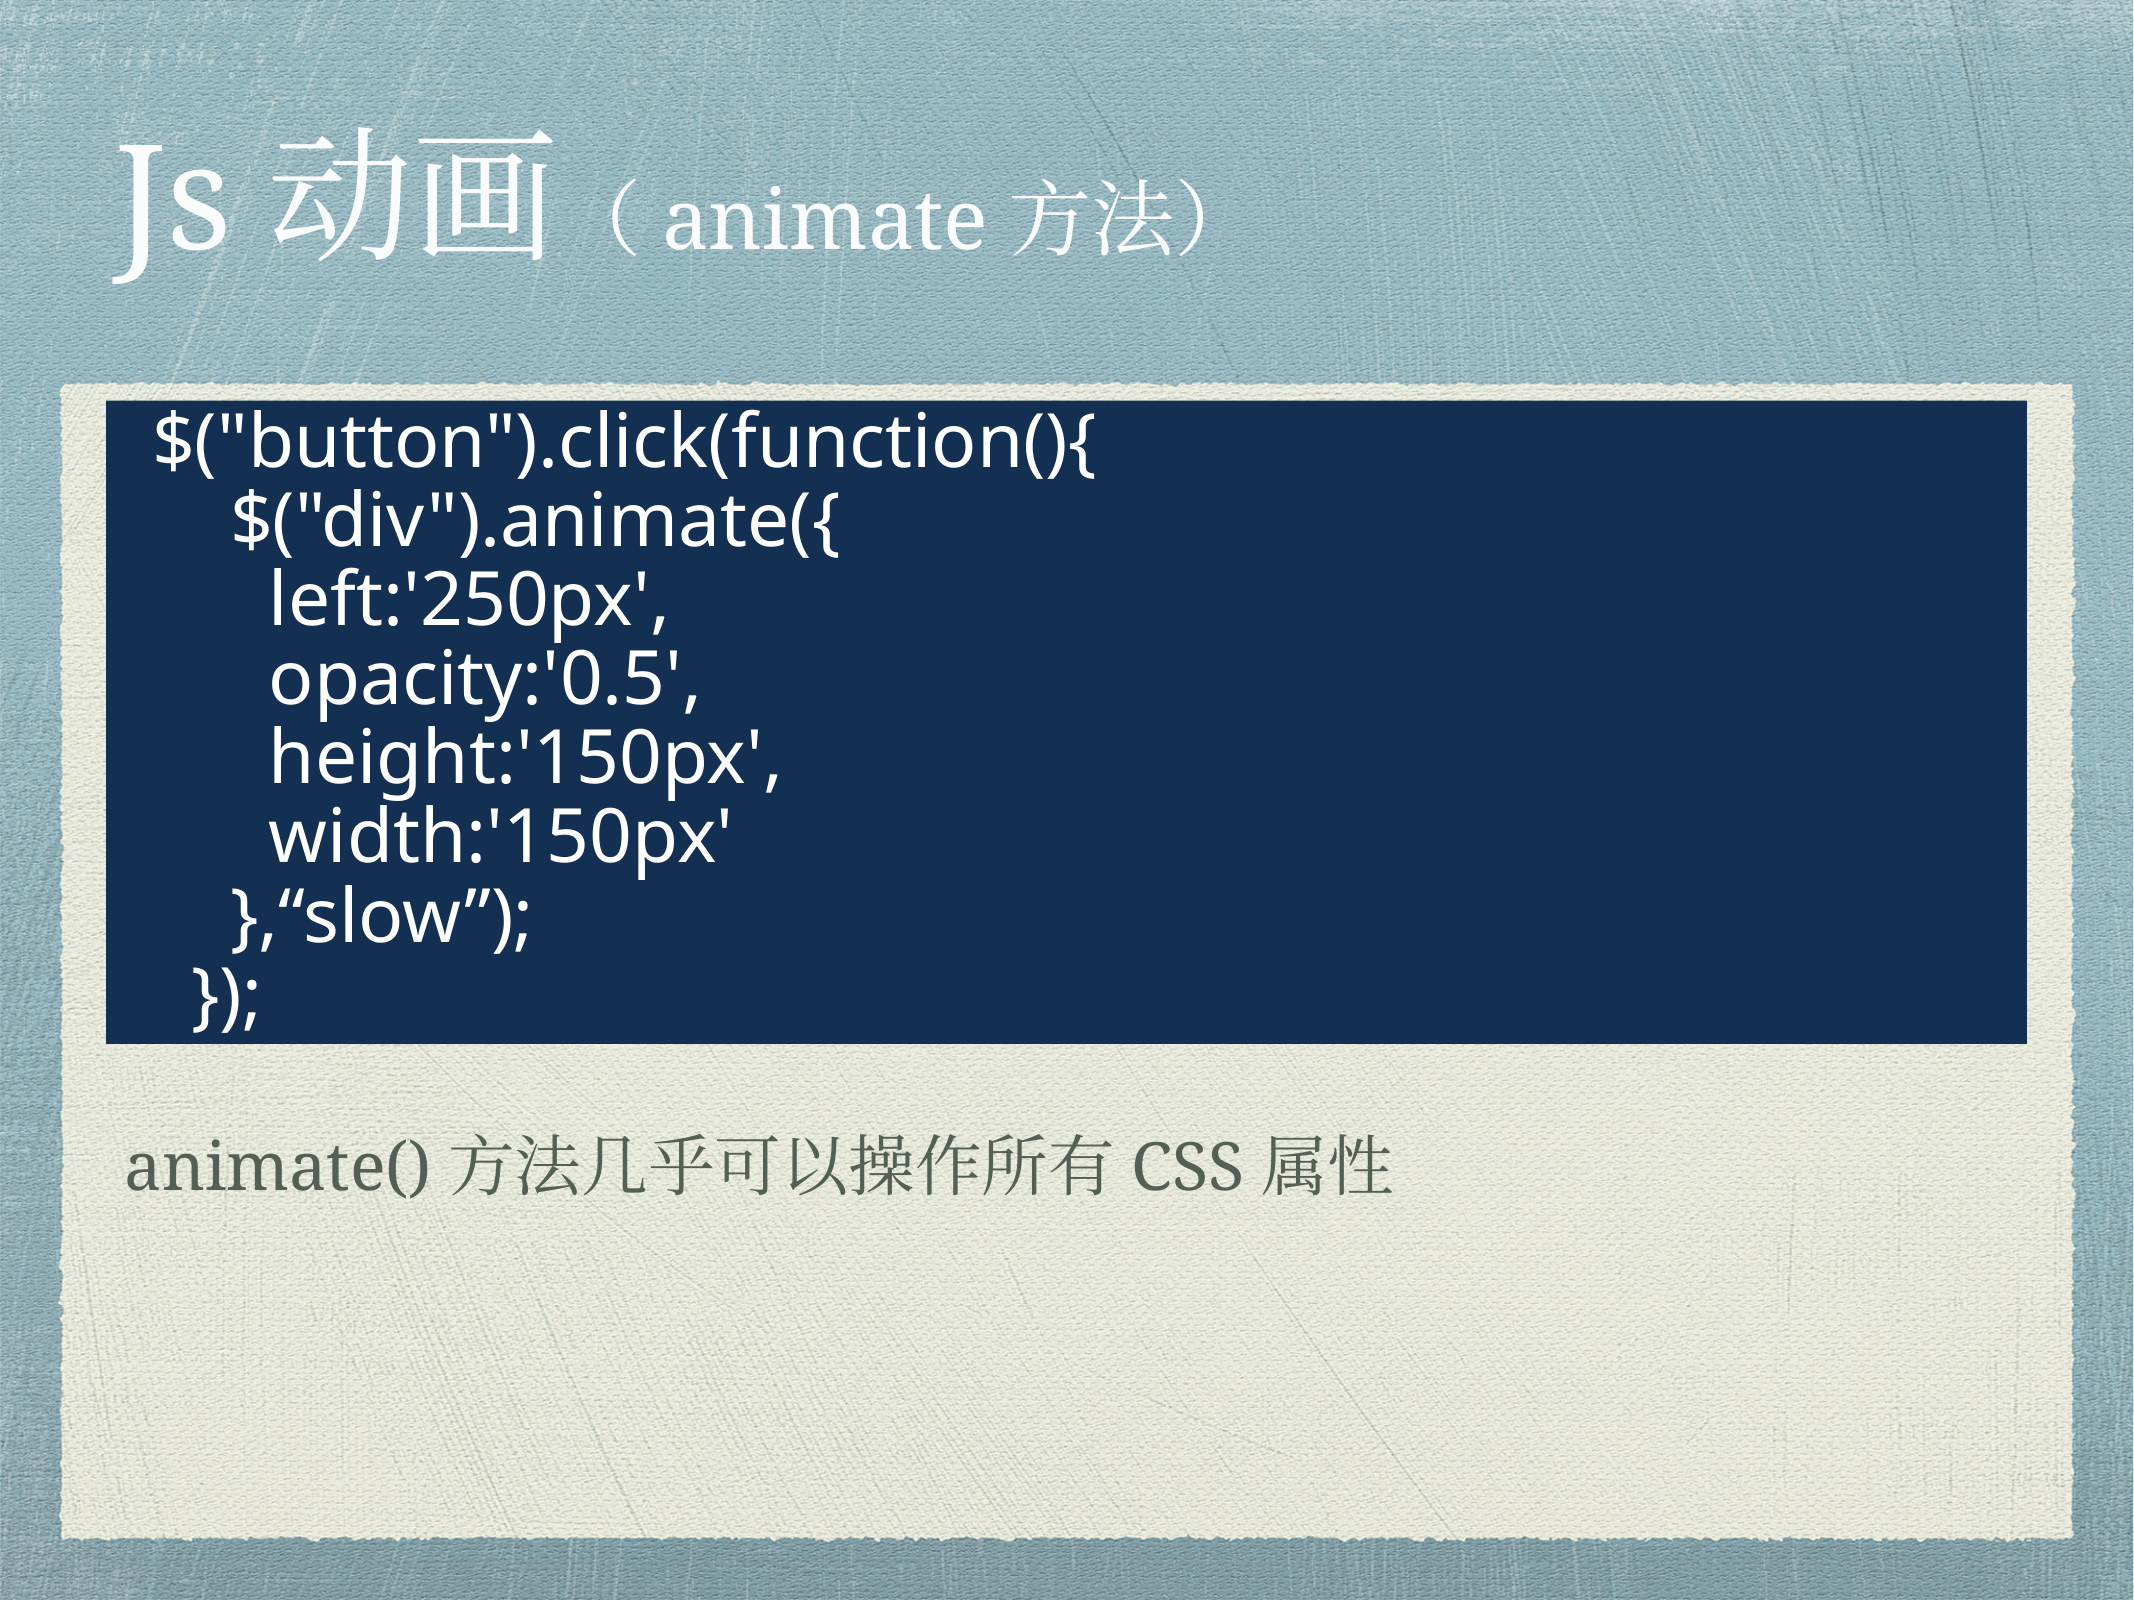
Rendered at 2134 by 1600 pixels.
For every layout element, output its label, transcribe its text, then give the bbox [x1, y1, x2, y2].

picture [0, 0, 2134, 1600]
title Js动画（animate方法） [105, 24, 2028, 359]
text_box animate()方法几乎可以操作所有CSS属性 [116, 1114, 1403, 1212]
text_box $("button").click(function(){ $("div").animate({ left:'250px', opacity:'0.5', height:'150px', width:'150px' },“slow”); }); [106, 400, 2027, 1044]
